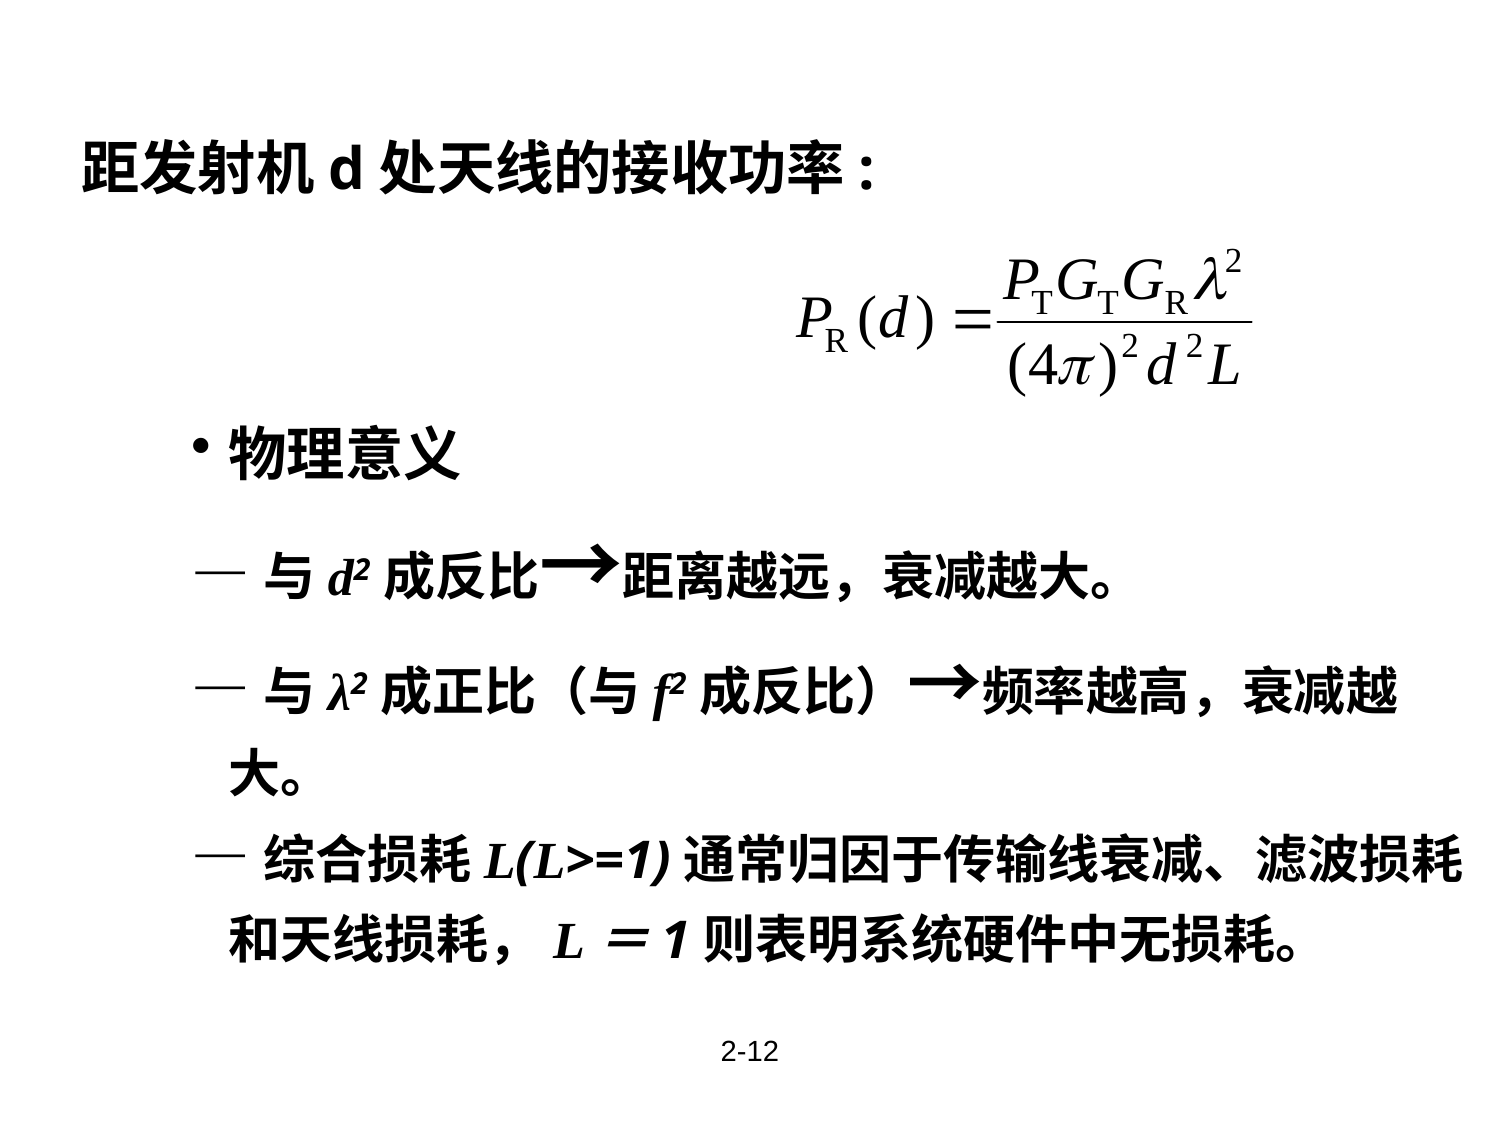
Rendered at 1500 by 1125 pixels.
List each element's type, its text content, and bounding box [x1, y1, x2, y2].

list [785, 231, 1263, 408]
footer 2- [512, 1024, 988, 1103]
list 距发射机d处天线的接收功率: 物理意义 —与d2成反比→距离越远，衰减越大。 —与λ2成正比（与f2成反比）→频率越高，衰减越大。 —综合损耗L(L>=1)通常归因于传输线衰减、滤波损耗和天线损耗，L＝1则表明系统硬件中无损耗。 [41, 113, 1477, 897]
